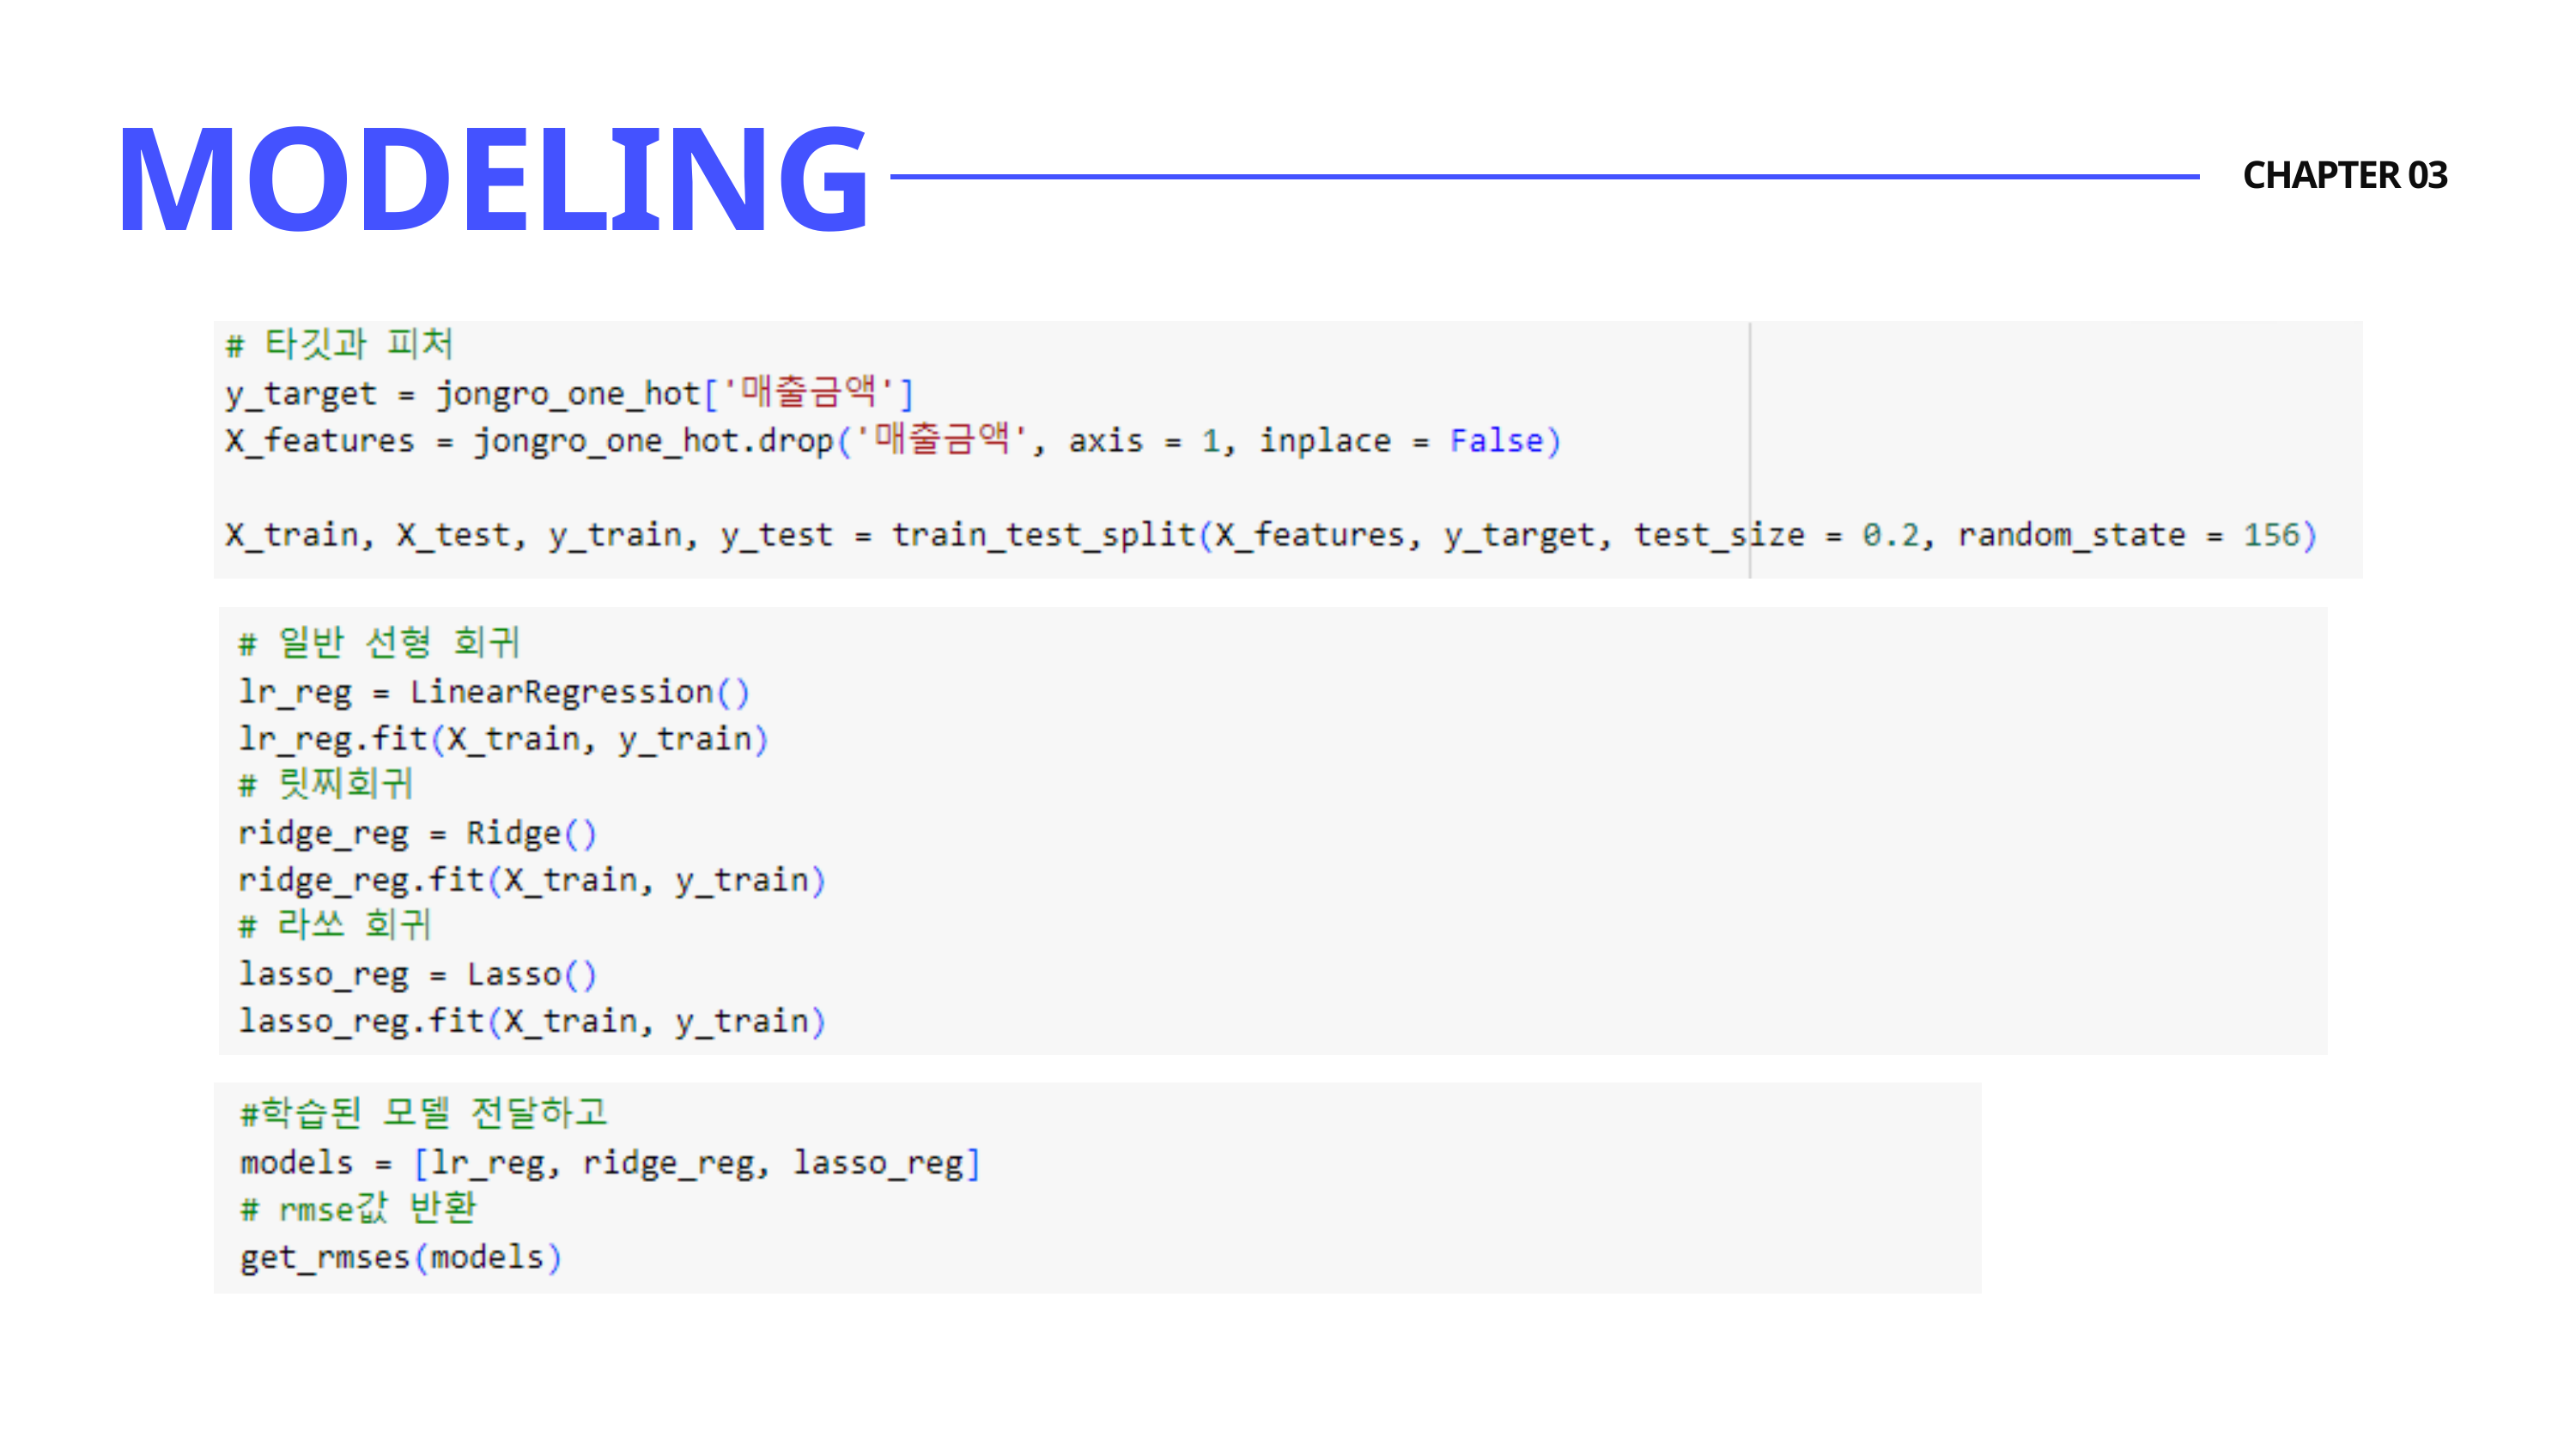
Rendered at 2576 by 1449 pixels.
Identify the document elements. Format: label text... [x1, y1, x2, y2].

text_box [214, 321, 2363, 1294]
text_box MODELING [97, 81, 1058, 266]
text_box CHAPTER 03 [2136, 144, 2556, 203]
